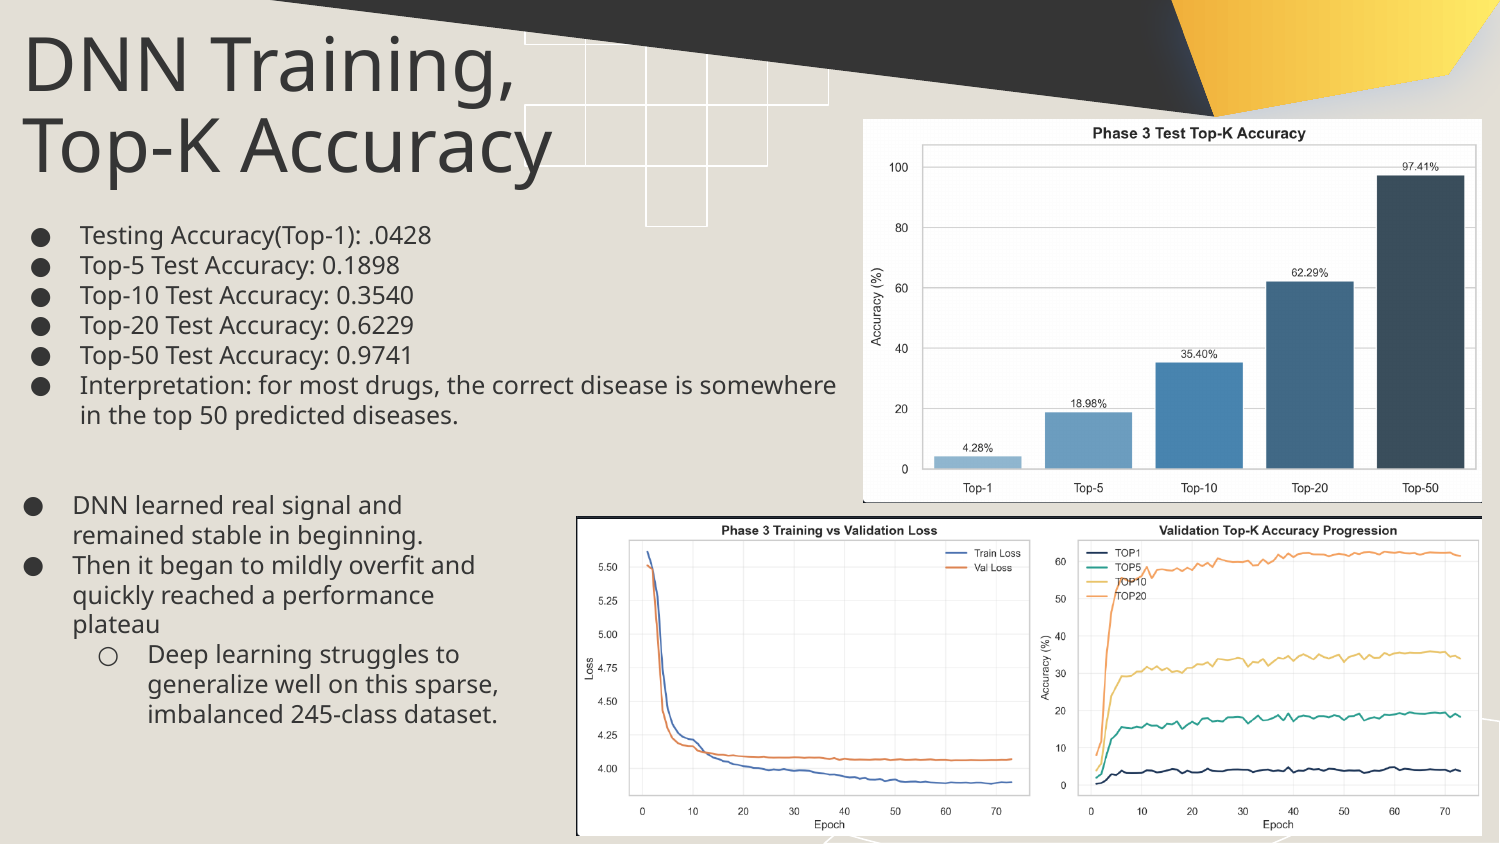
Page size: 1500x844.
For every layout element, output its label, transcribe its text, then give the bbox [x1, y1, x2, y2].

text_box DNN learned real signal and remained stable in beginning. Then it began to mildly overfit and quickly reached a performance plateau Deep learning struggles to generalize well on this sparse, imbalanced 245-class dataset. [0, 474, 533, 744]
title DNN Training, Top-K Accuracy [7, 11, 655, 204]
text_box Testing Accuracy(Top-1): .0428 Top-5 Test Accuracy: 0.1898 Top-10 Test Accuracy: 0.3540 Top-20 Test Accuracy: 0.6229 Top-50 Test Accuracy: 0.9741 Interpretation: for most drugs, the correct disease is somewhere in the top 50 predicted diseases. [0, 204, 853, 445]
picture [576, 516, 1482, 837]
picture [862, 119, 1482, 503]
